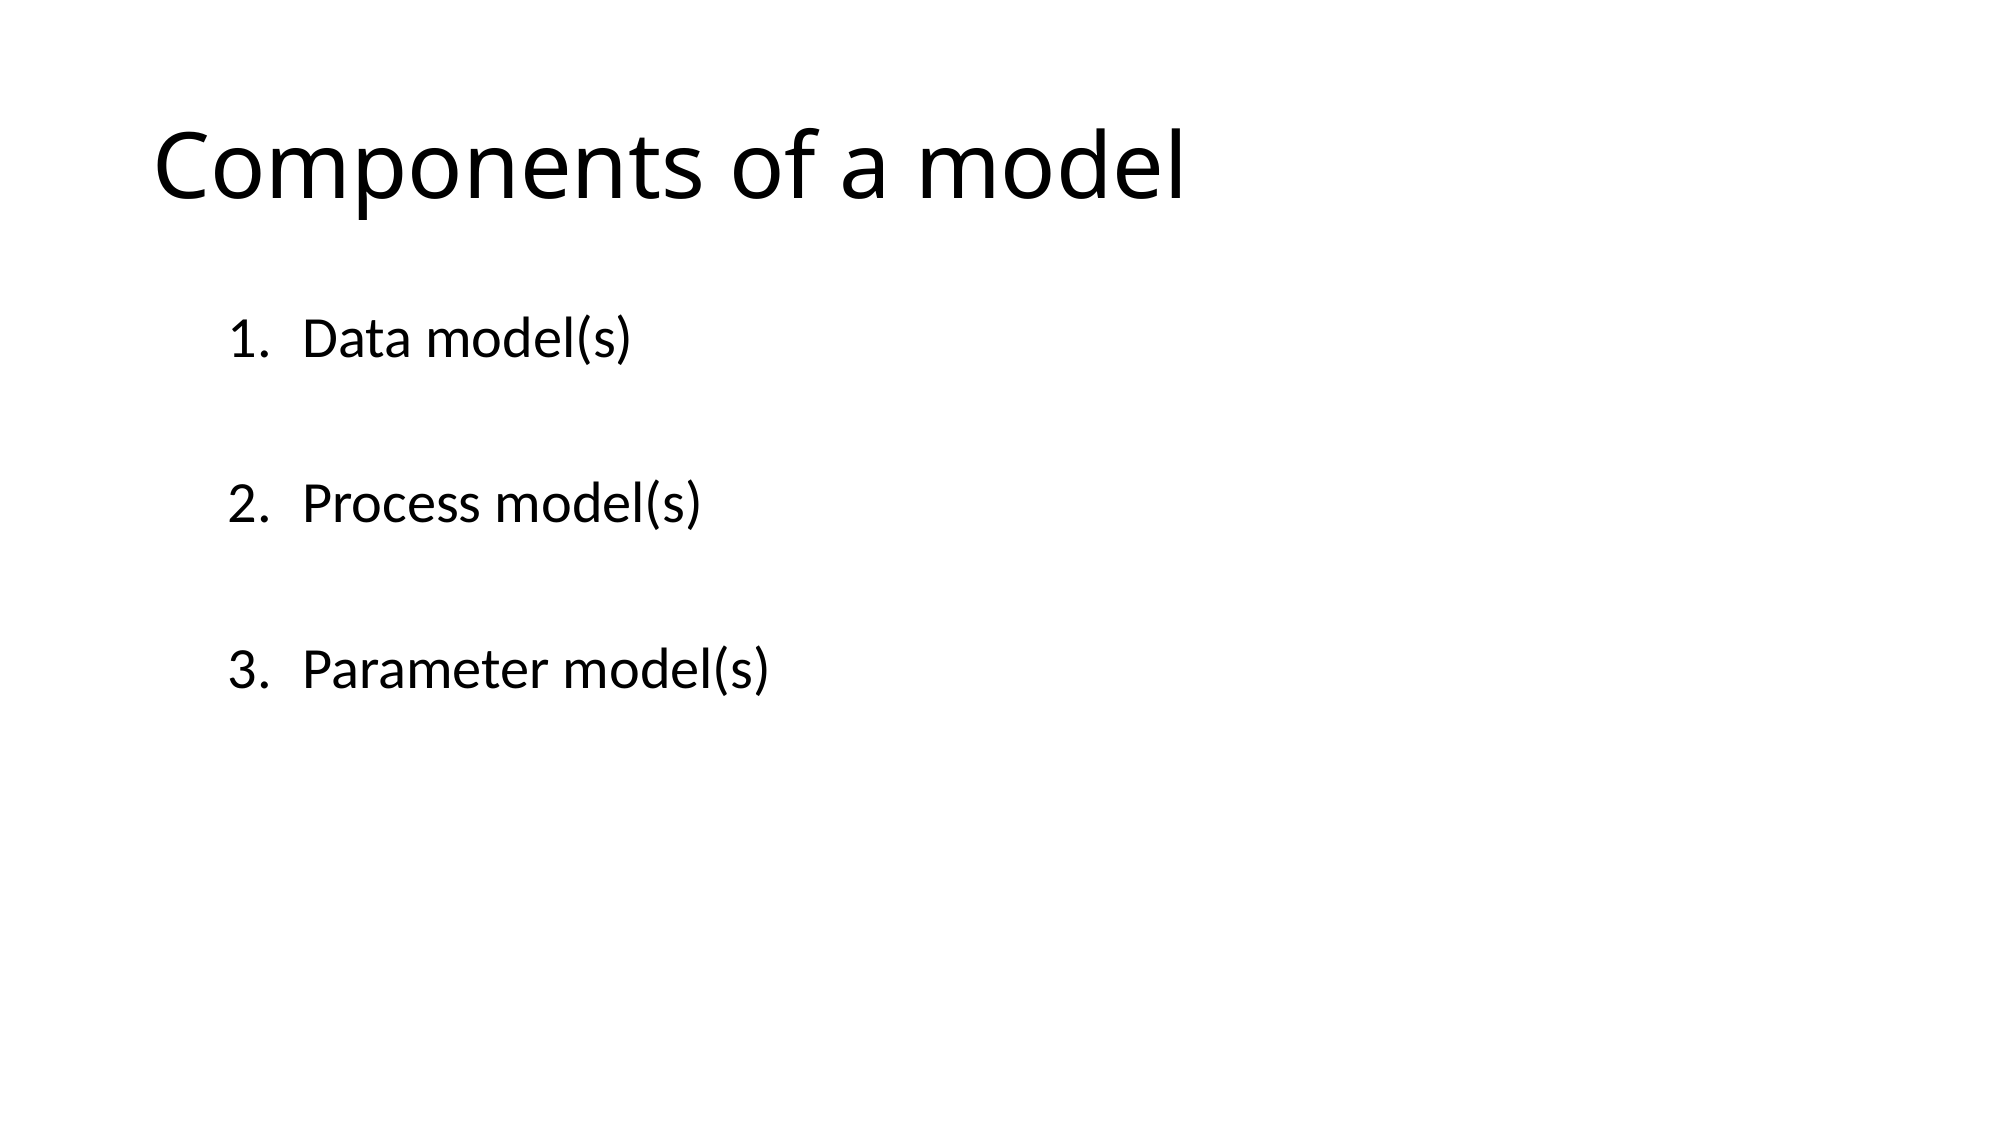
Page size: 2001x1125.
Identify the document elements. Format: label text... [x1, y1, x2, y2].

title Components of a model [137, 59, 1863, 278]
list Data model(s) Process model(s) Parameter model(s) [137, 299, 1863, 1014]
